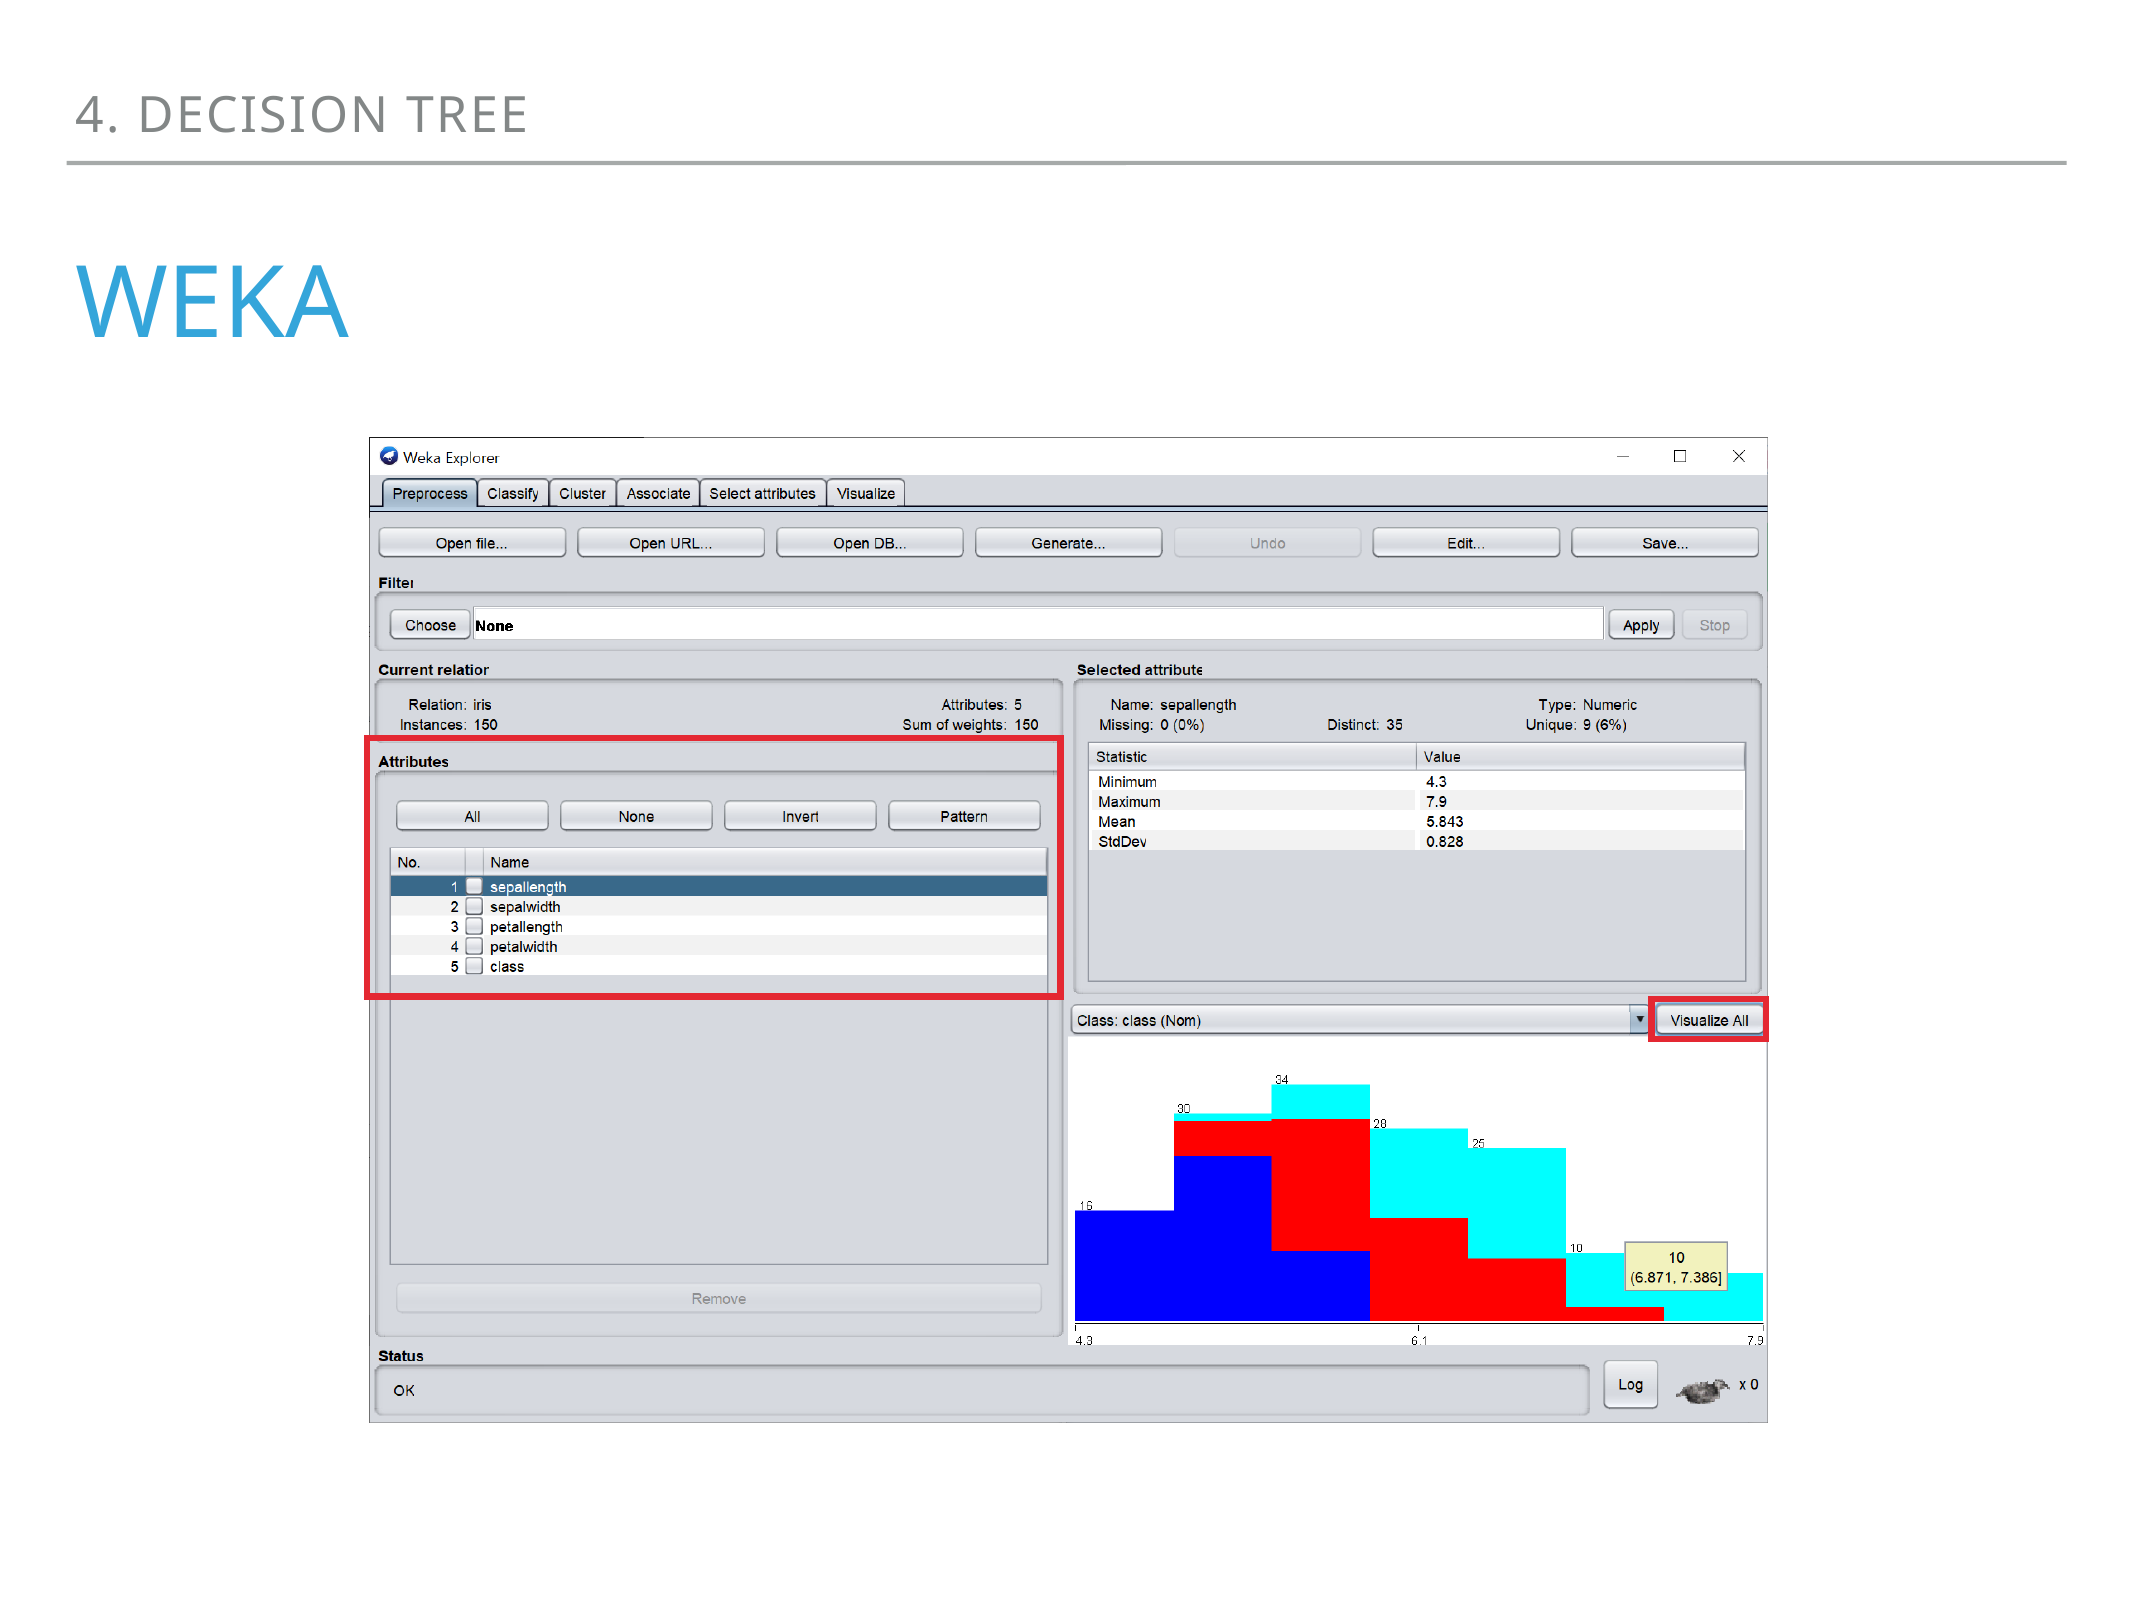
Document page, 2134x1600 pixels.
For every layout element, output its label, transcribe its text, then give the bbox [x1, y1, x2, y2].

title weka [66, 251, 2068, 372]
list 4. decision tree [66, 74, 1901, 151]
picture [369, 436, 1769, 1423]
